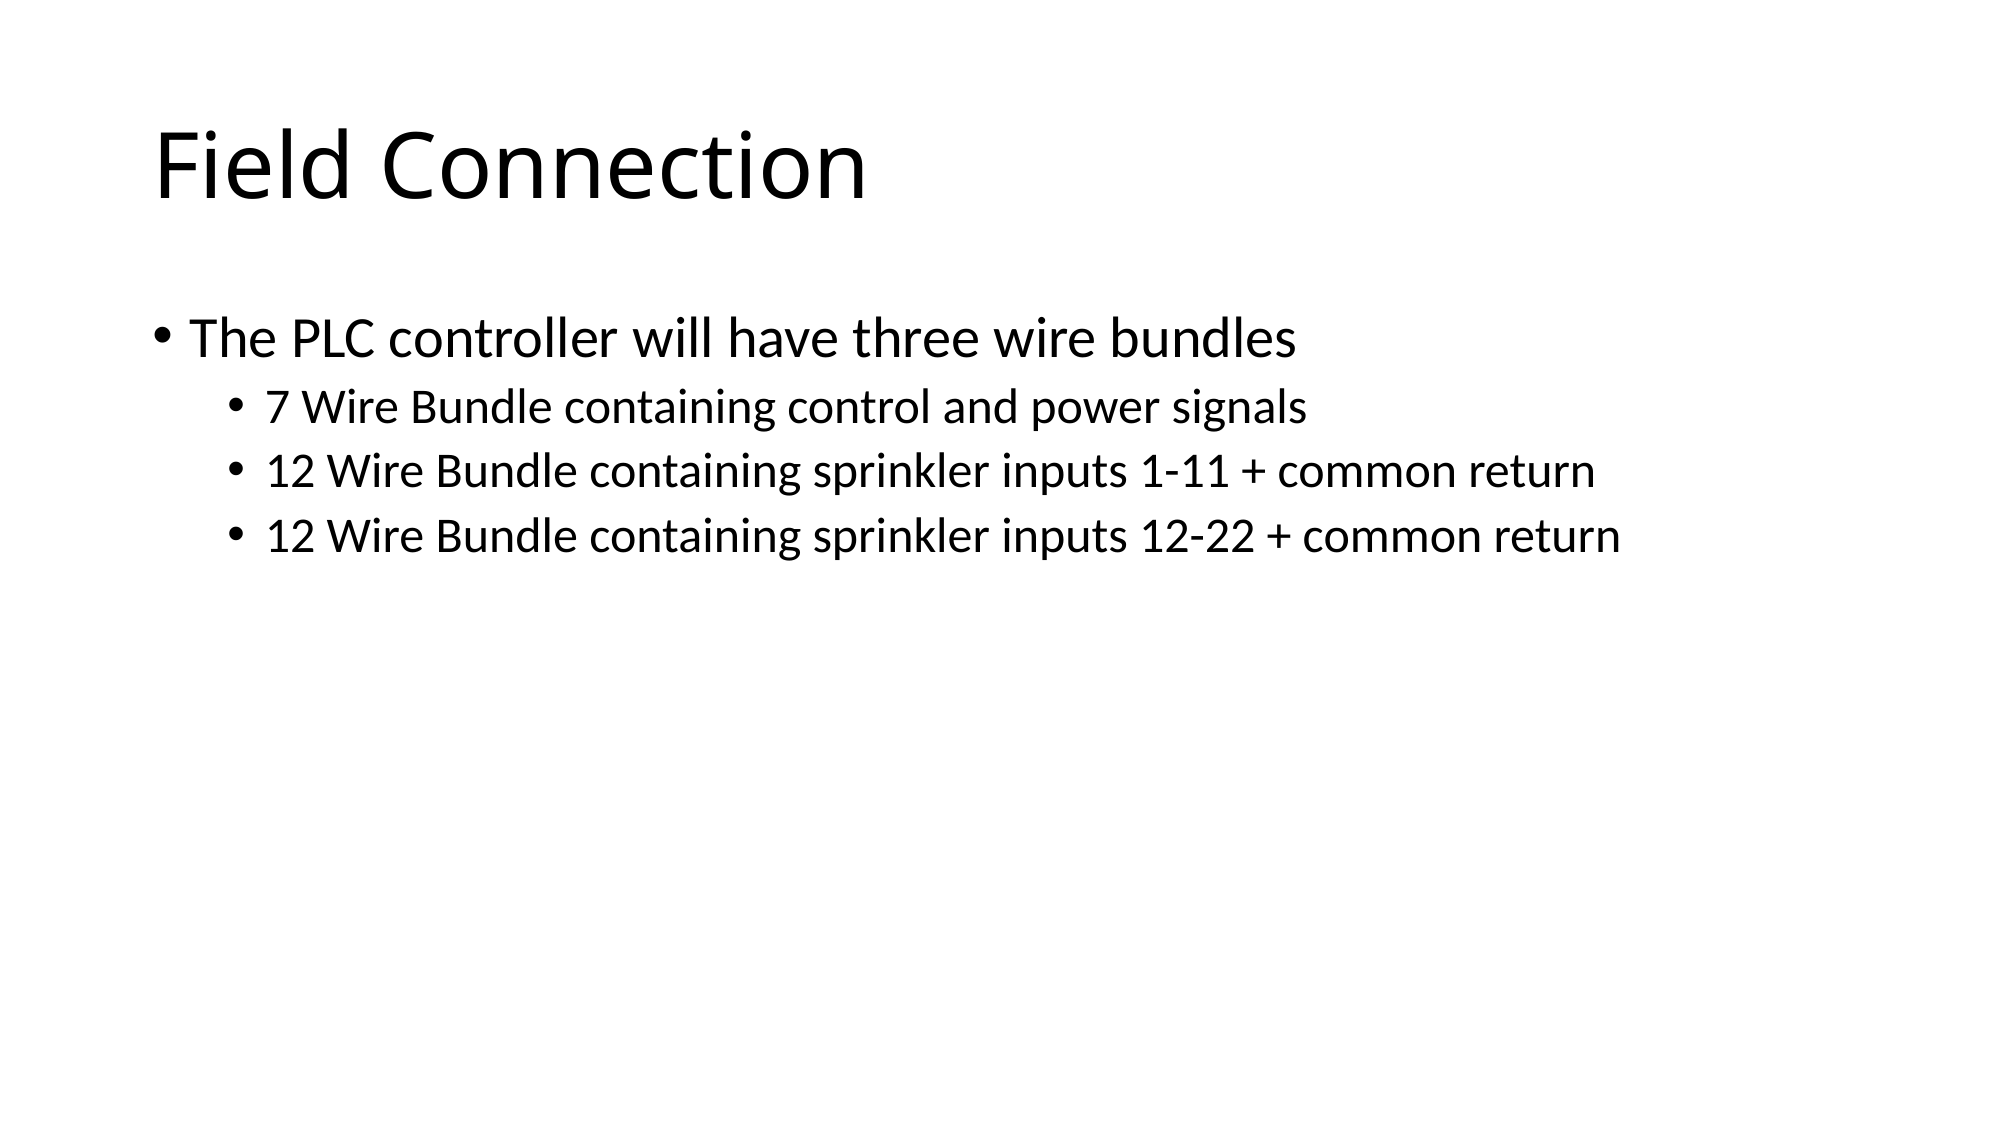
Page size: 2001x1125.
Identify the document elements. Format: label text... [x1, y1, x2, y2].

title Field Connection [137, 59, 1863, 278]
list The PLC controller will have three wire bundles 7 Wire Bundle containing control and power signals 12 Wire Bundle containing sprinkler inputs 1-11 + common return 12 Wire Bundle containing sprinkler inputs 12-22 + common return [137, 299, 1863, 1014]
